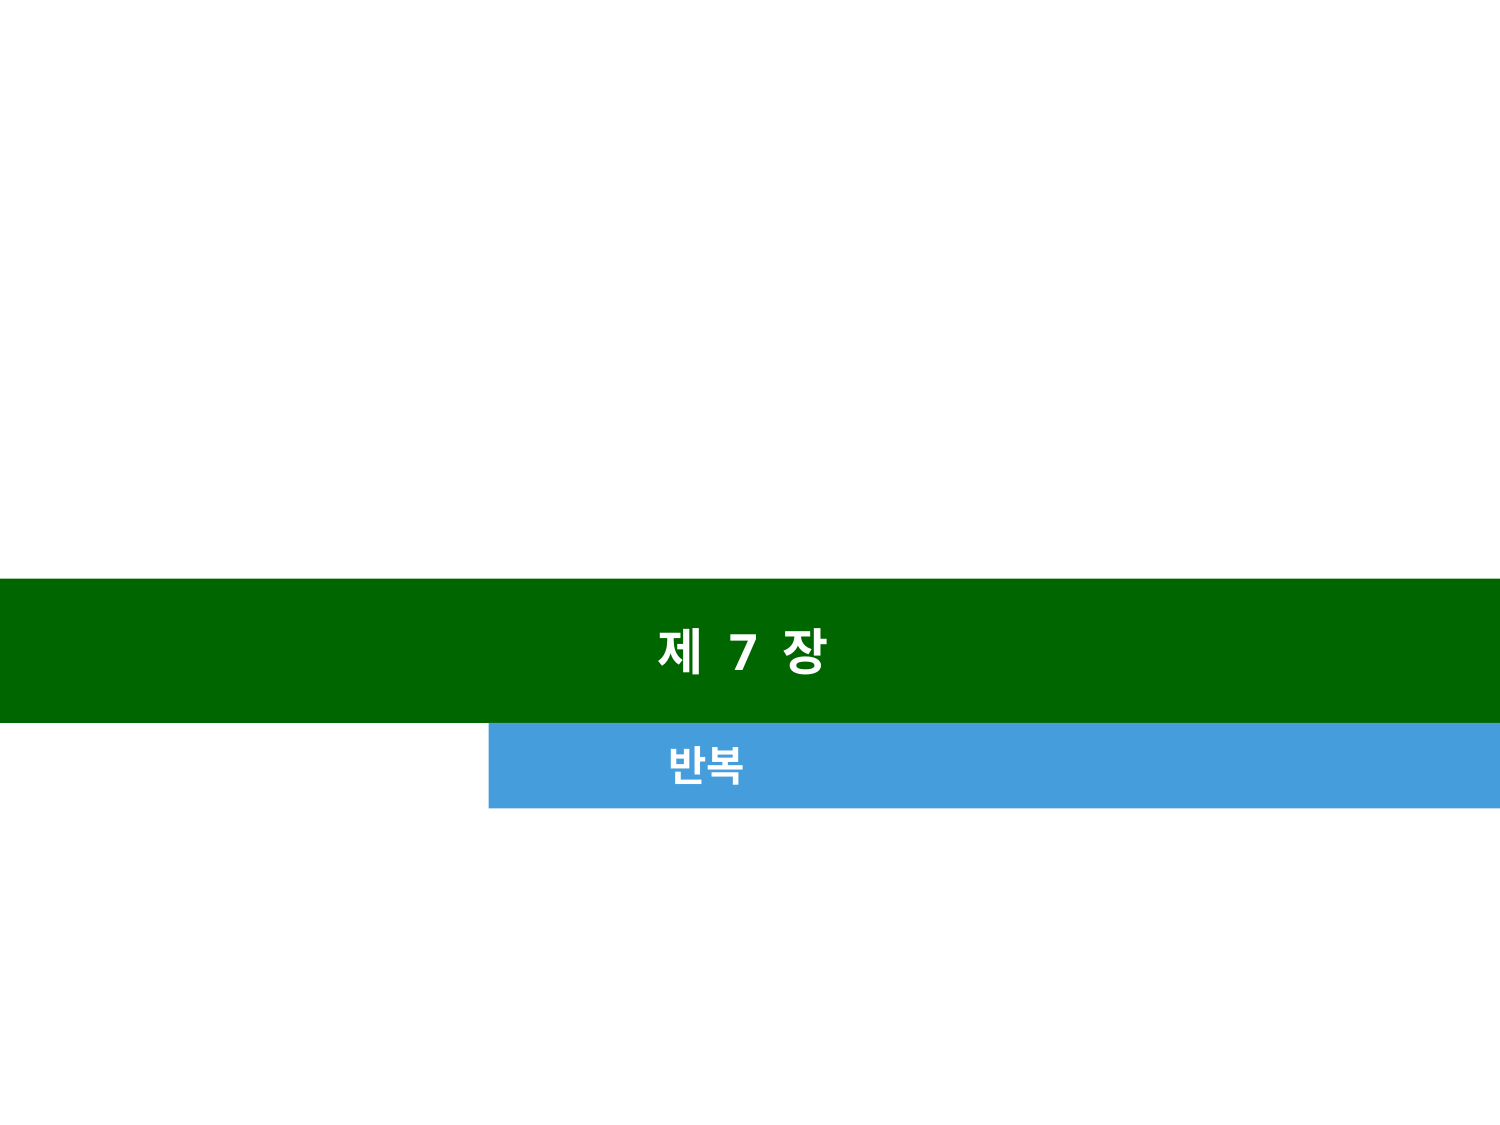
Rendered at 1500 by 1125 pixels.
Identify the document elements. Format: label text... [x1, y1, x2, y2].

text_box 반복 [653, 732, 760, 798]
text_box [486, 721, 1500, 811]
text_box 제 7 장 [0, 576, 1500, 725]
